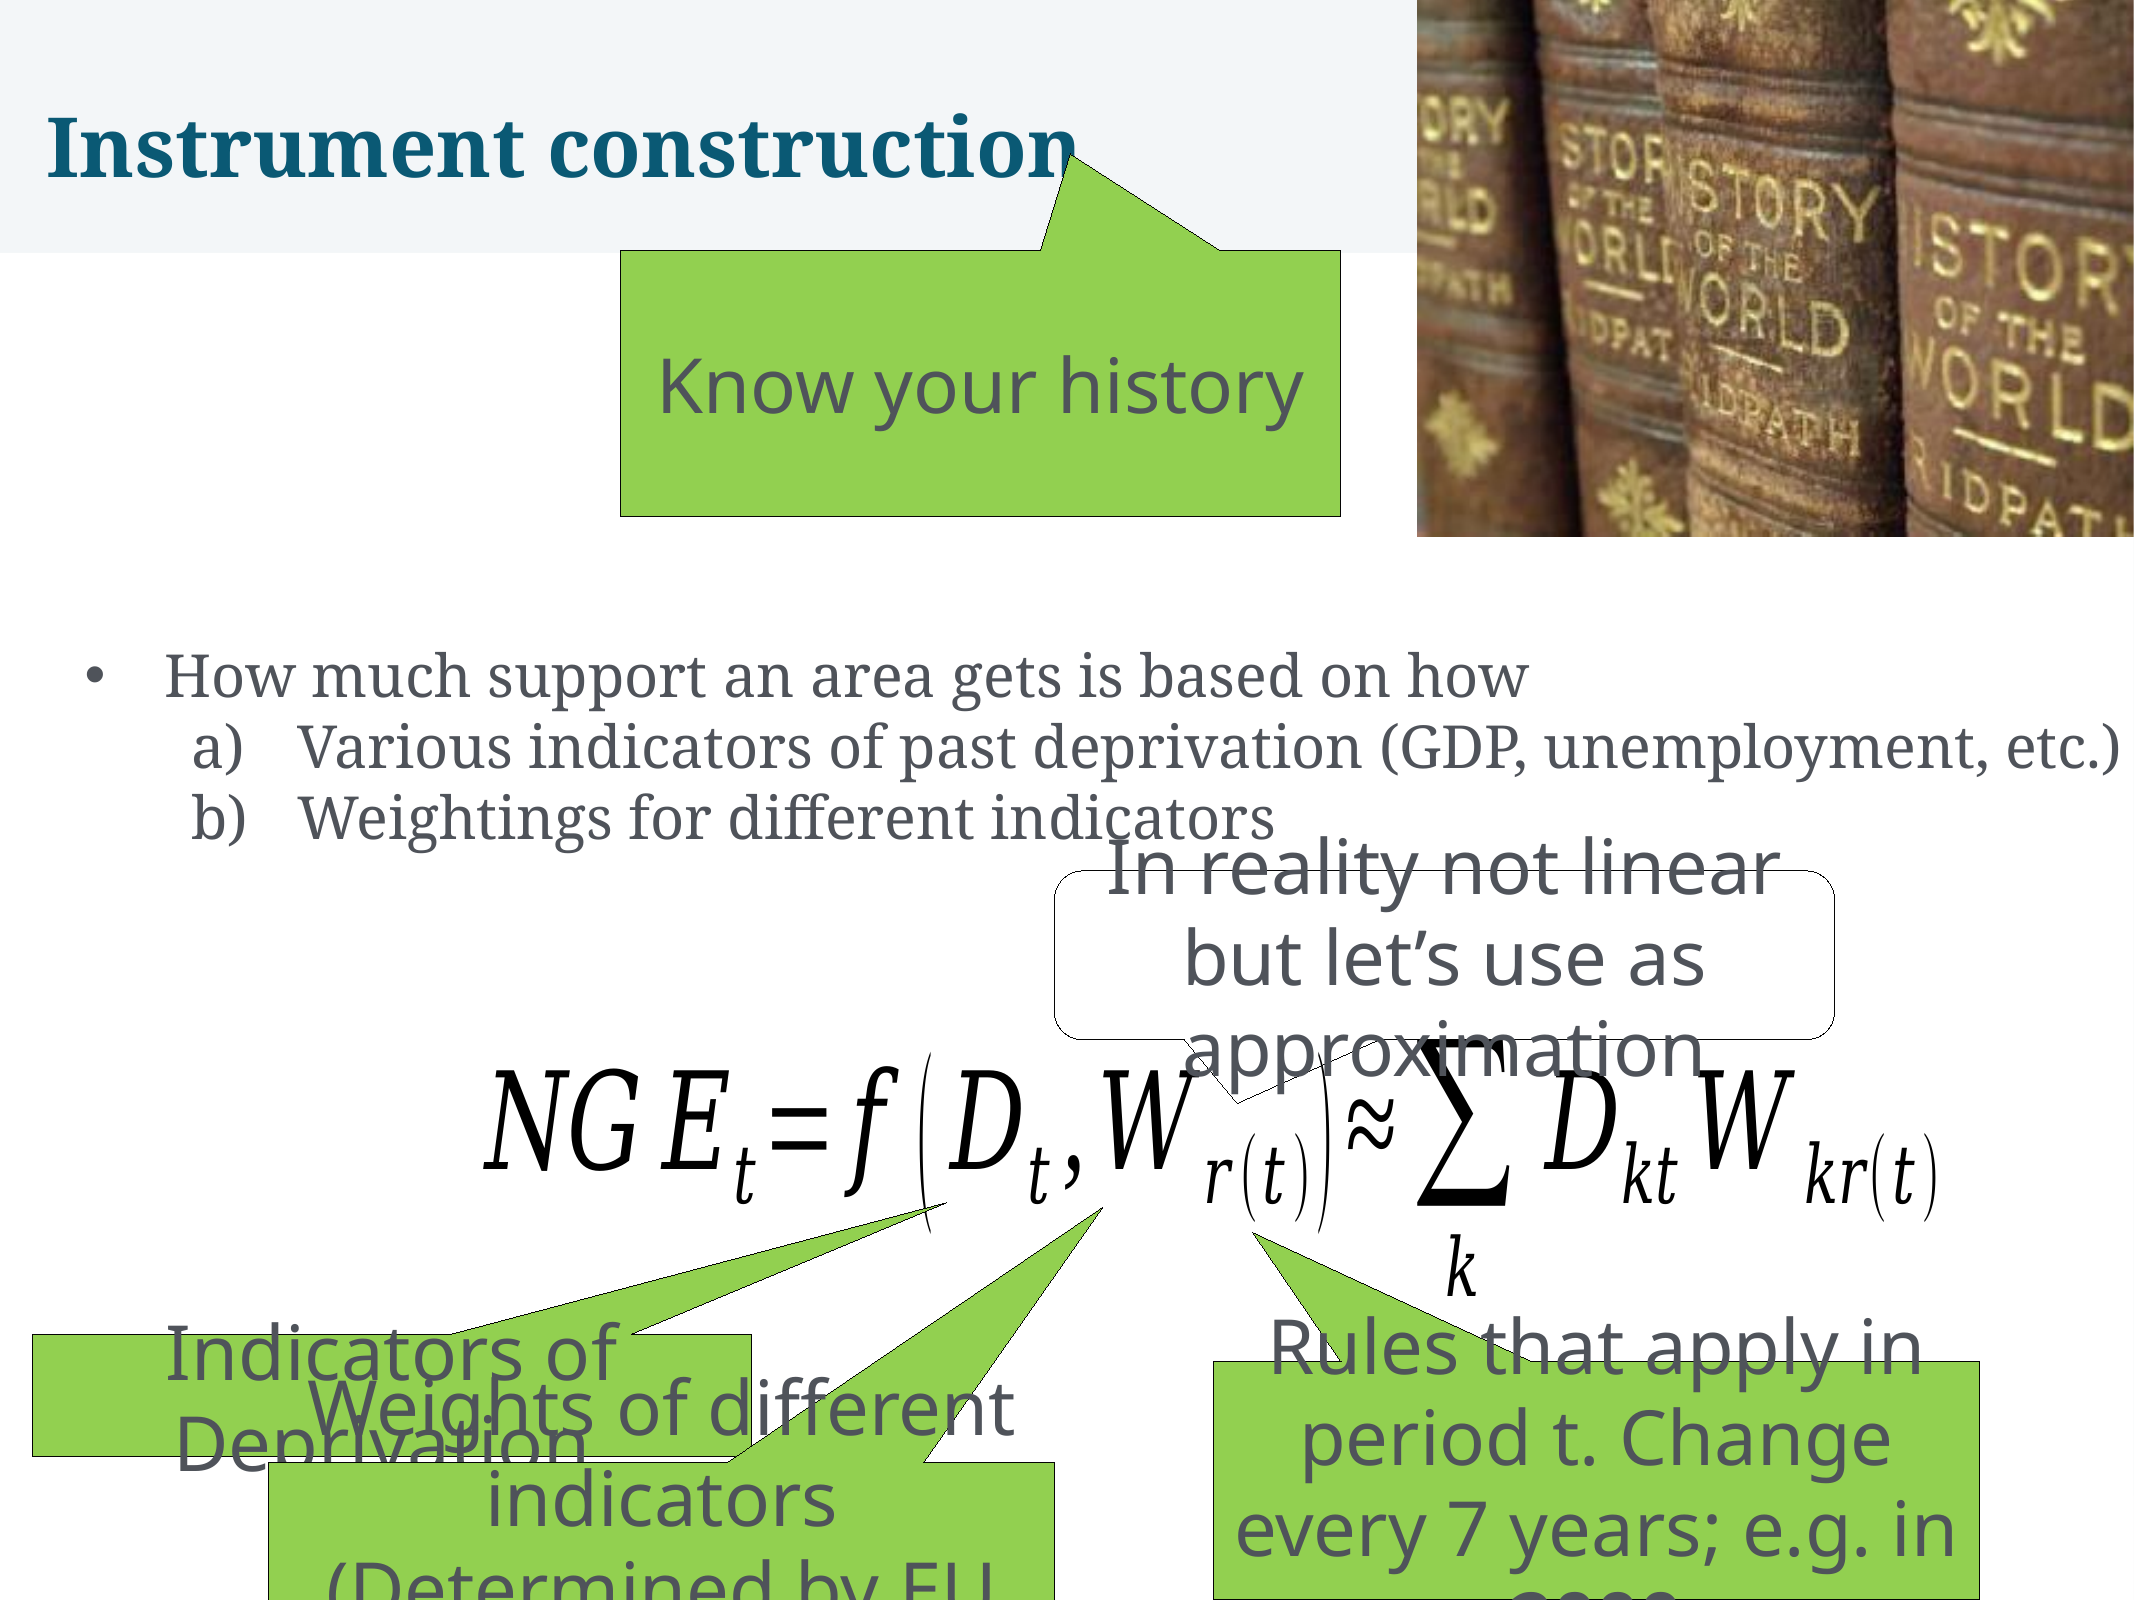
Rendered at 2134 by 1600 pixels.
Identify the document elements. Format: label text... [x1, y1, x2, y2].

text_box Rules that apply in period t. Change every 7 years; e.g. in 2000 [1213, 1232, 1980, 1600]
text_box Indicators of Deprivation [32, 1202, 947, 1457]
picture [1417, 0, 2134, 538]
text_box In reality not linear but let’s use as approximation [1054, 870, 1835, 1104]
text_box How much support an area gets is based on how Various indicators of past deprivation (GDP, unemployment, etc.) Weightings for different indicators [84, 638, 2134, 852]
text_box Instrument construction [32, 86, 1417, 243]
text_box Know your history [620, 153, 1341, 517]
text_box Weights of different indicators (Determined by EU rules) [268, 1207, 1103, 1600]
